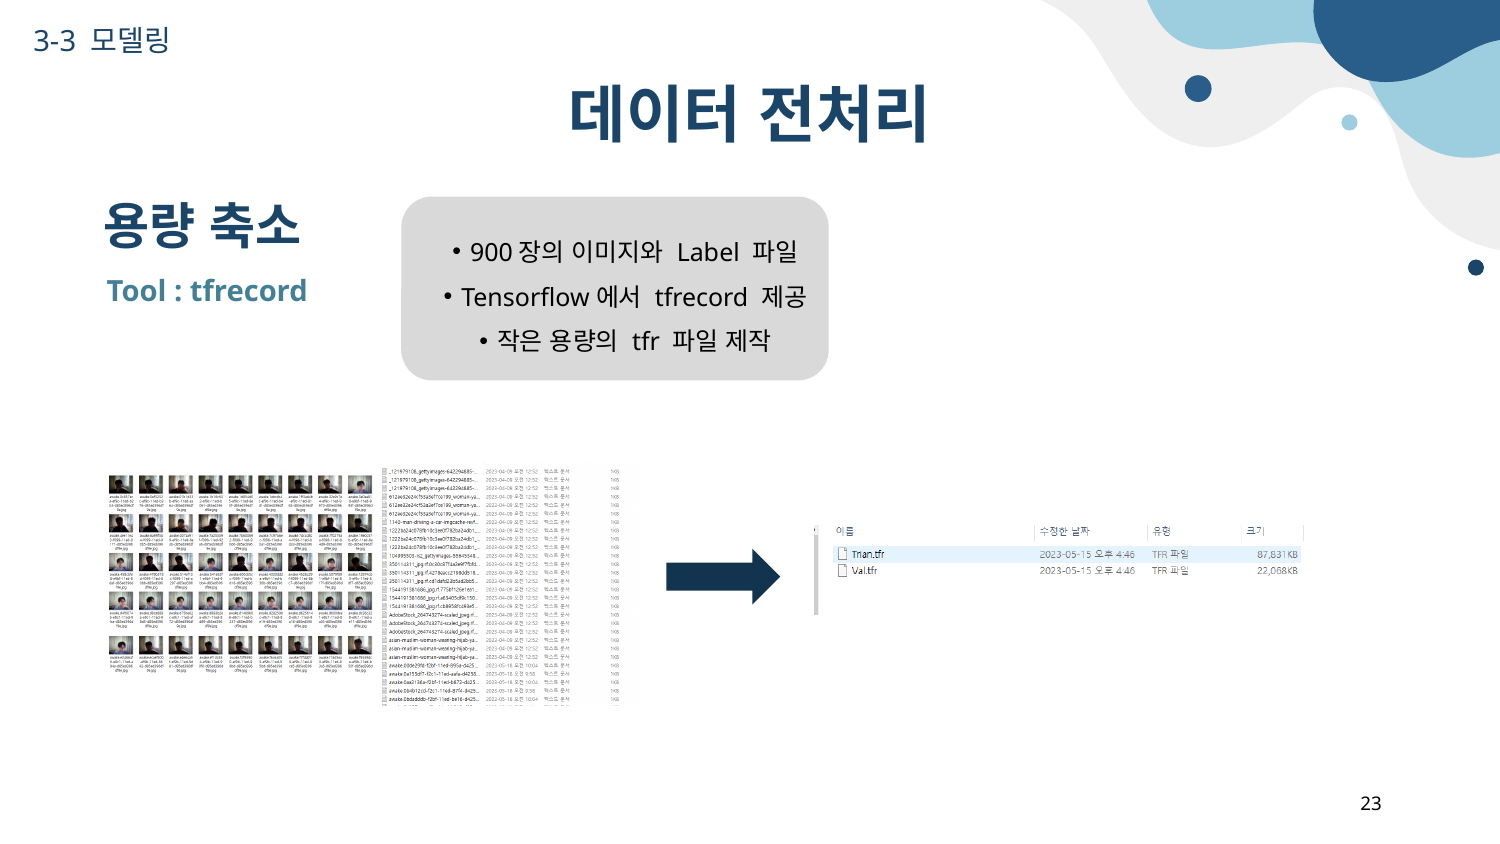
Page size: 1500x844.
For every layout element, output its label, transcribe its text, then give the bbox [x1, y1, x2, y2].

title 데이터 전처리 [88, 59, 1412, 154]
text_box 용량 축소 [88, 186, 535, 262]
text_box Tool : tfrecord [91, 265, 453, 315]
text_box 3-3 모델링 [18, 15, 422, 65]
picture [106, 463, 638, 707]
picture [813, 525, 1328, 615]
slide_number 23 [1059, 782, 1397, 828]
text_box 900장의 이미지와 Label 파일 Tensorflow에서 tfrecord 제공 작은 용량의 tfr 파일 제작 [401, 196, 829, 381]
text_box [666, 548, 781, 605]
